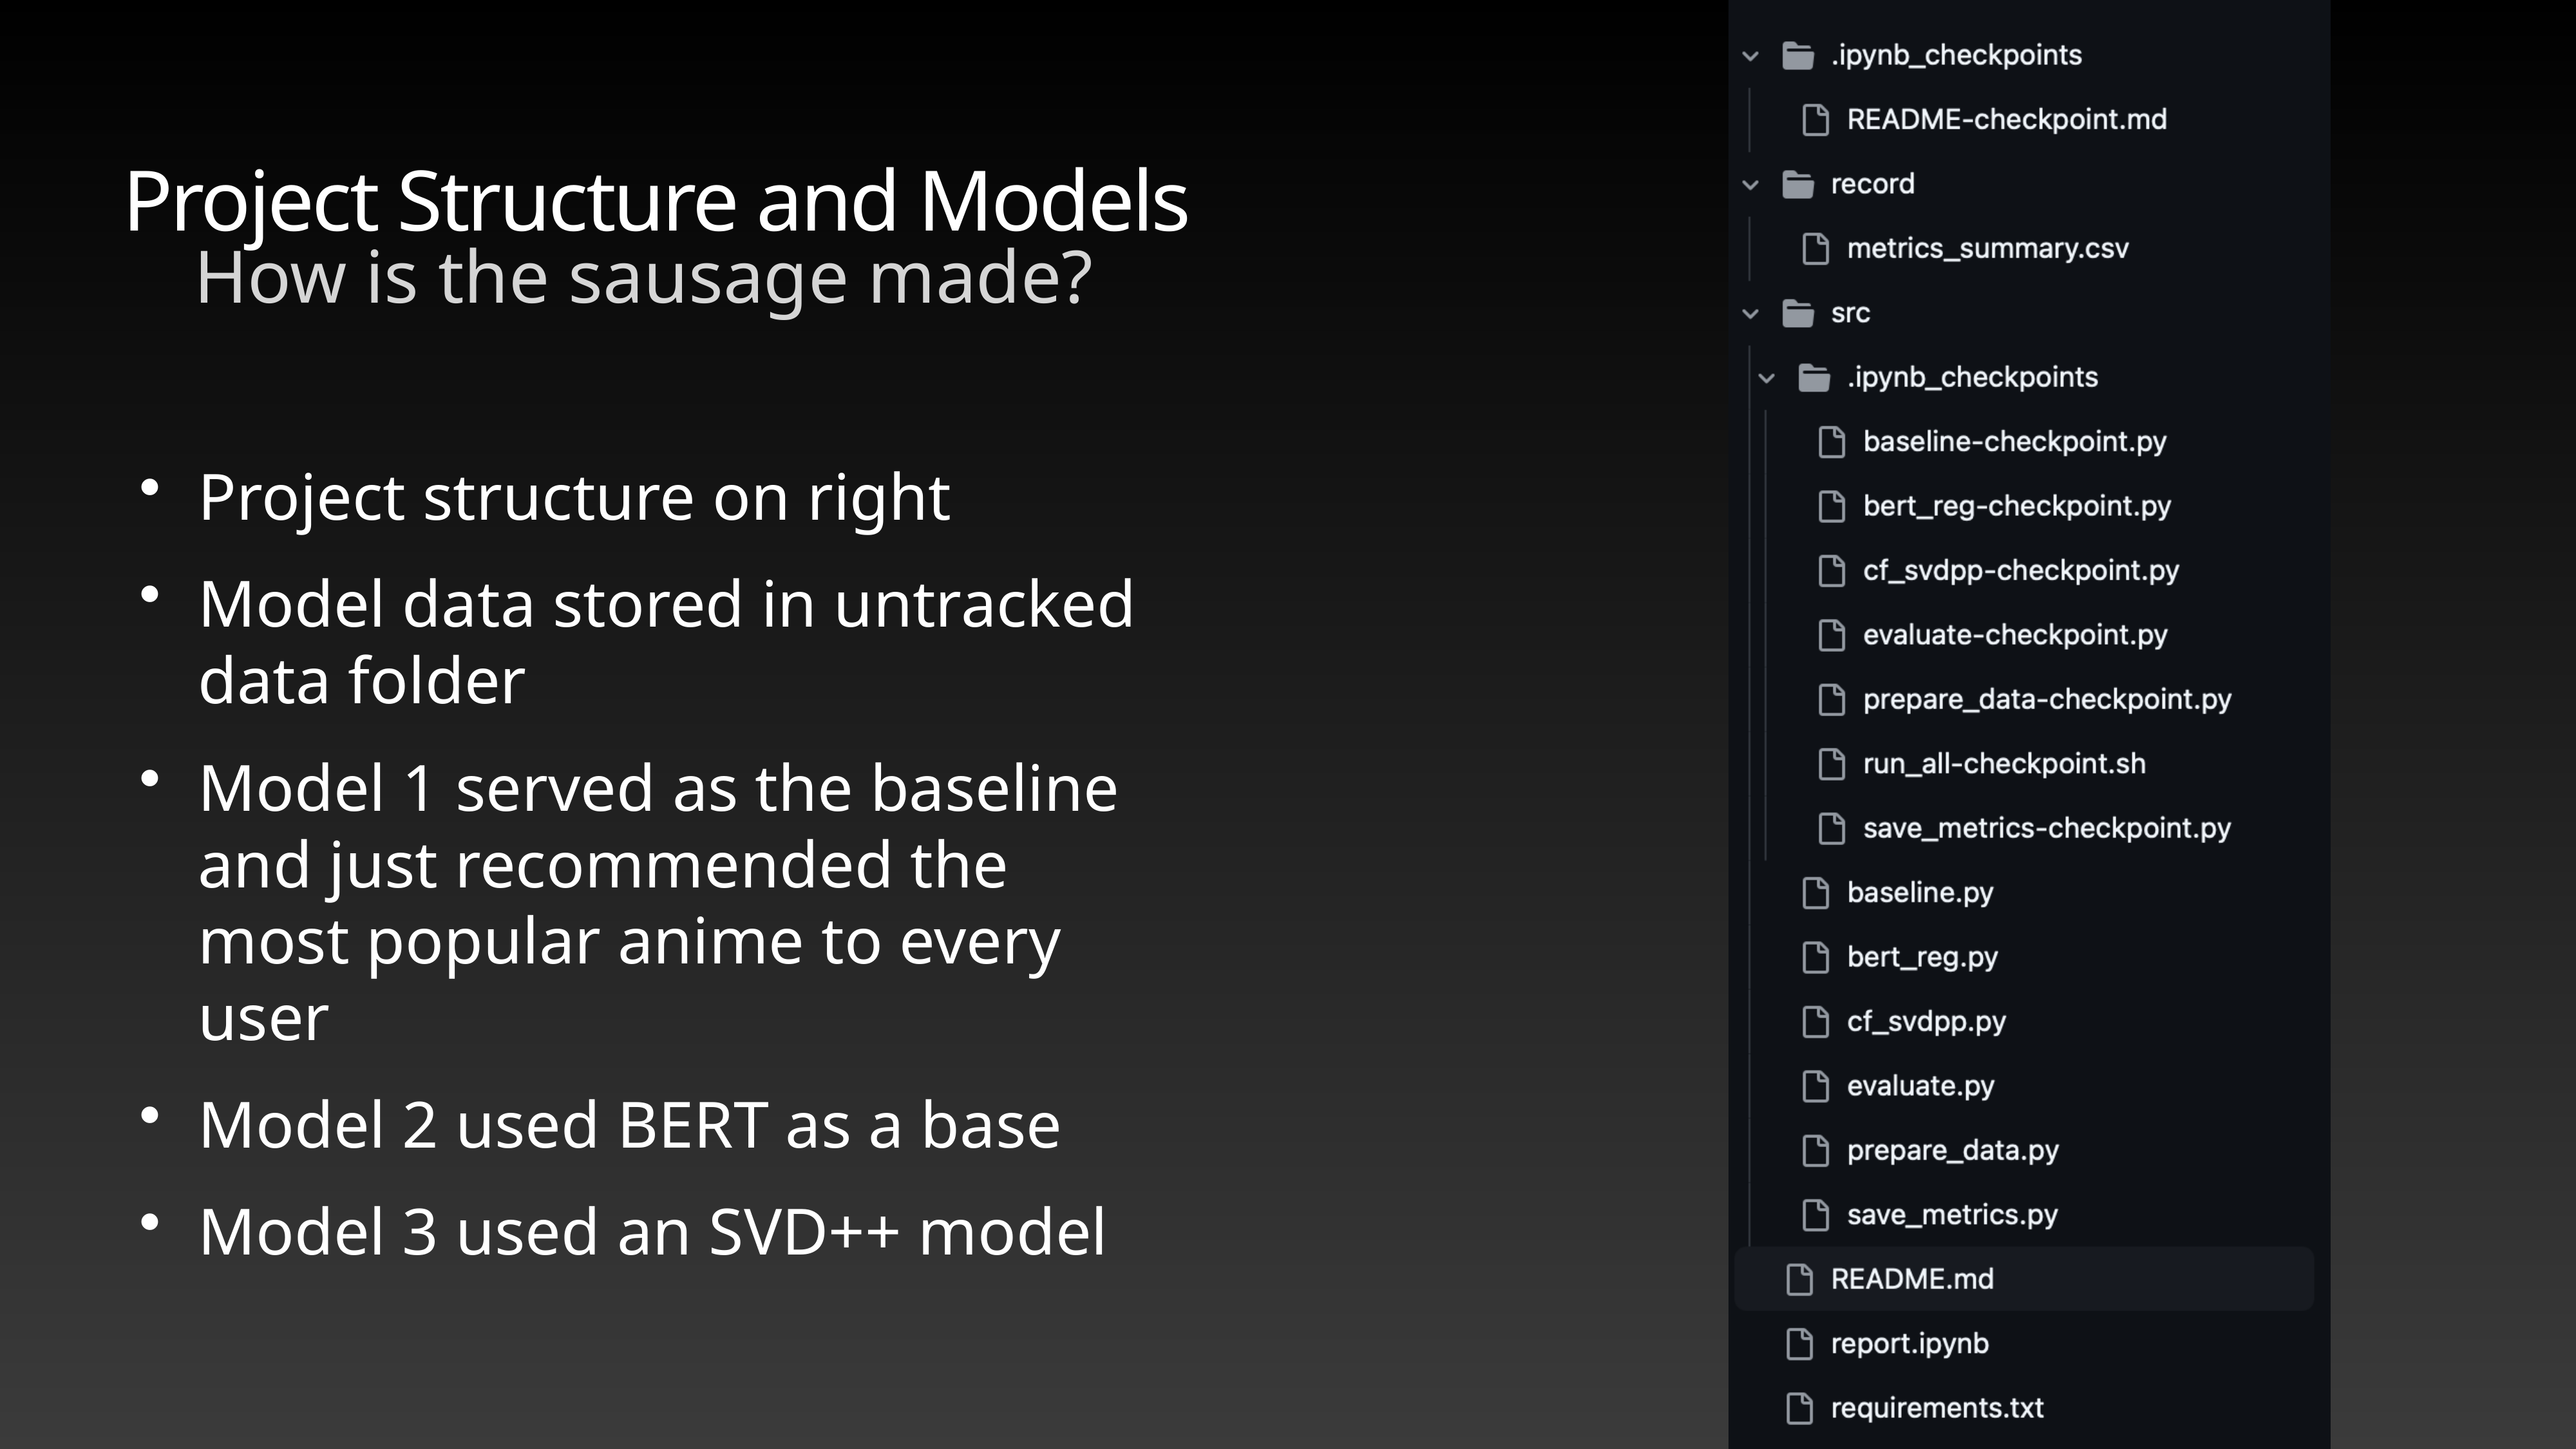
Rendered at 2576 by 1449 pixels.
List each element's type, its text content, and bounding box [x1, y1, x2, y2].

title Project Structure and Models [93, 88, 1220, 253]
list Project structure on right Model data stored in untracked data folder Model 1 served as the baseline and just recommended the most popular anime to every user Model 2 used BERT as a base Model 3 used an SVD++ model [133, 450, 1155, 1342]
picture [1728, 0, 2331, 1449]
list How is the sausage made? [133, 225, 1155, 334]
